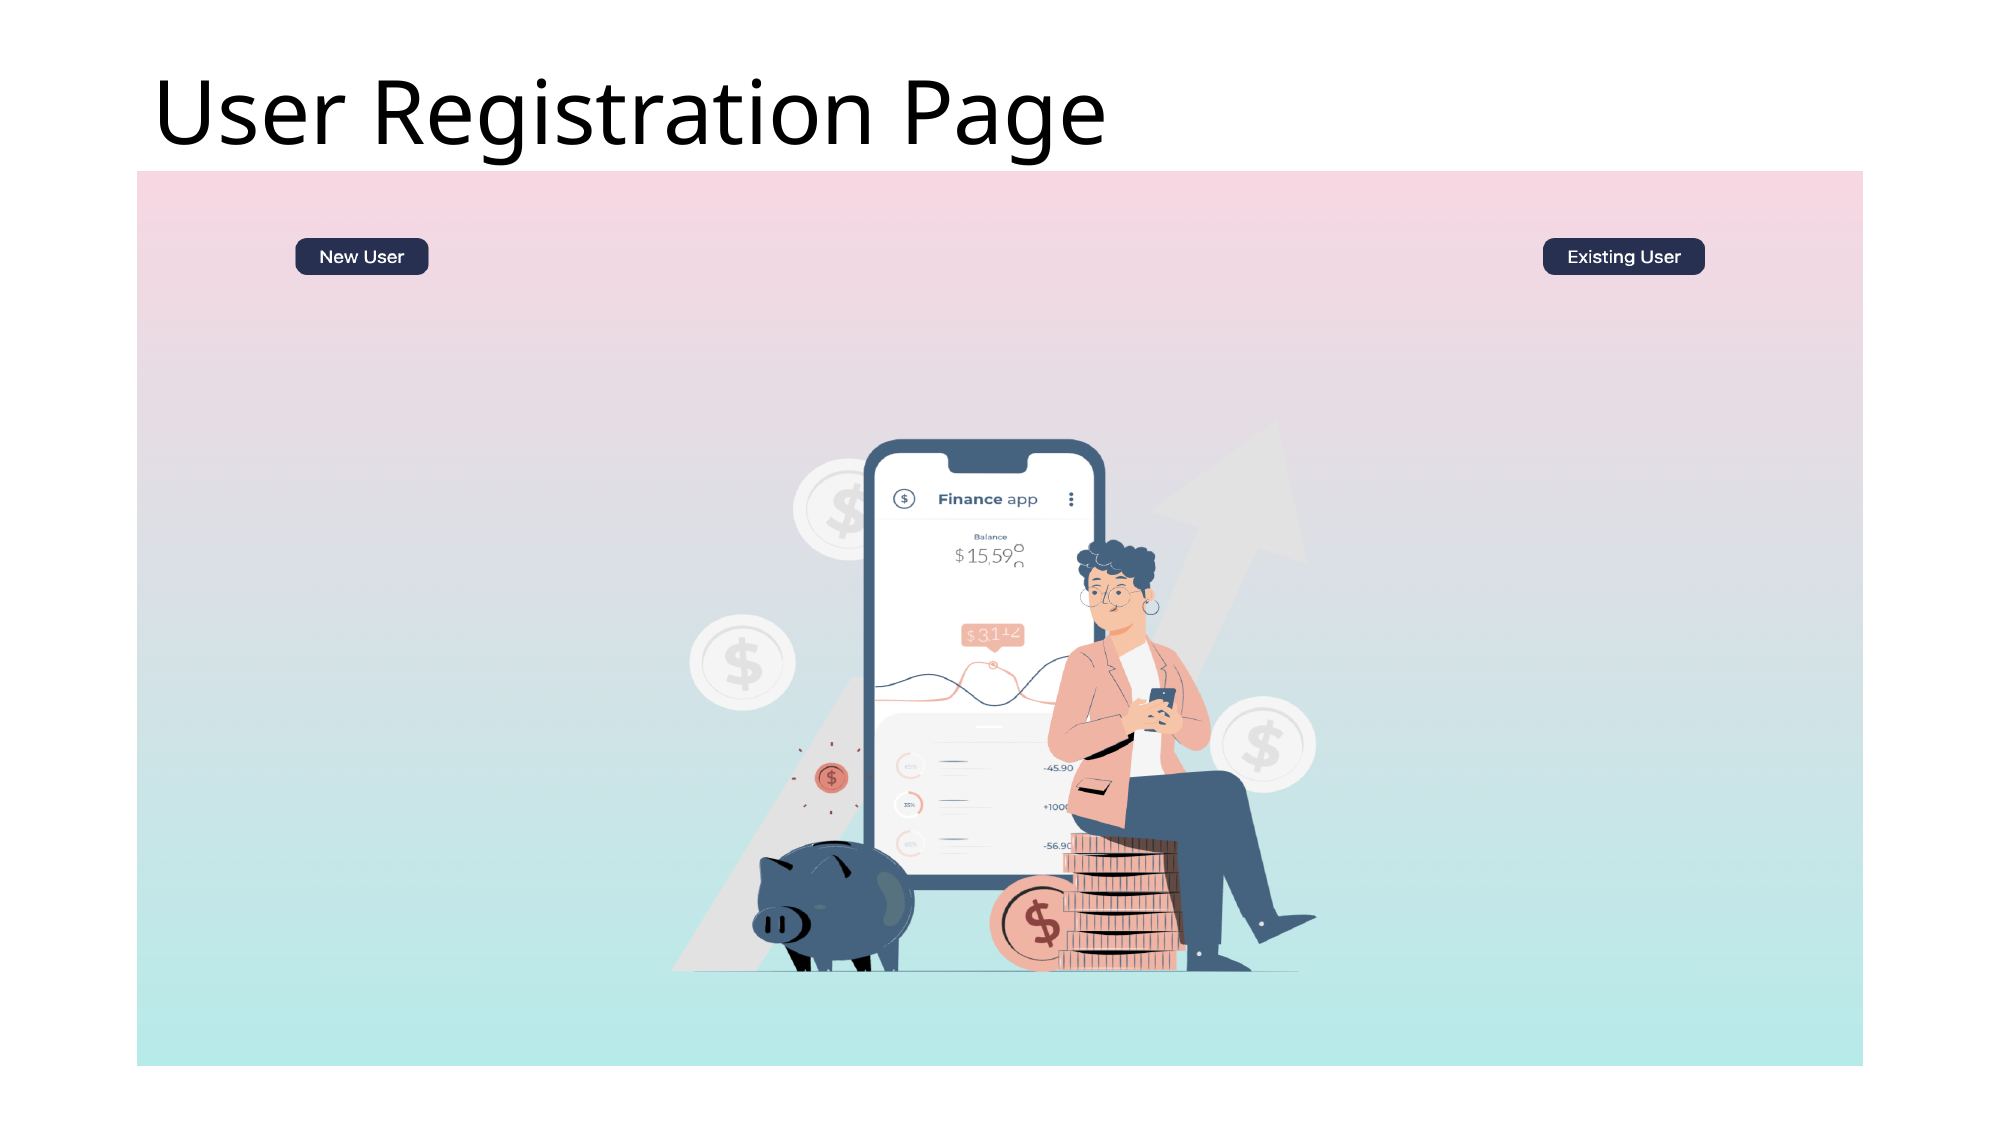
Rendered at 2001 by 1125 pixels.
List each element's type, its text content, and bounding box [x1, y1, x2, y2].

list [137, 171, 1863, 1066]
title User Registration Page [137, 59, 1863, 171]
